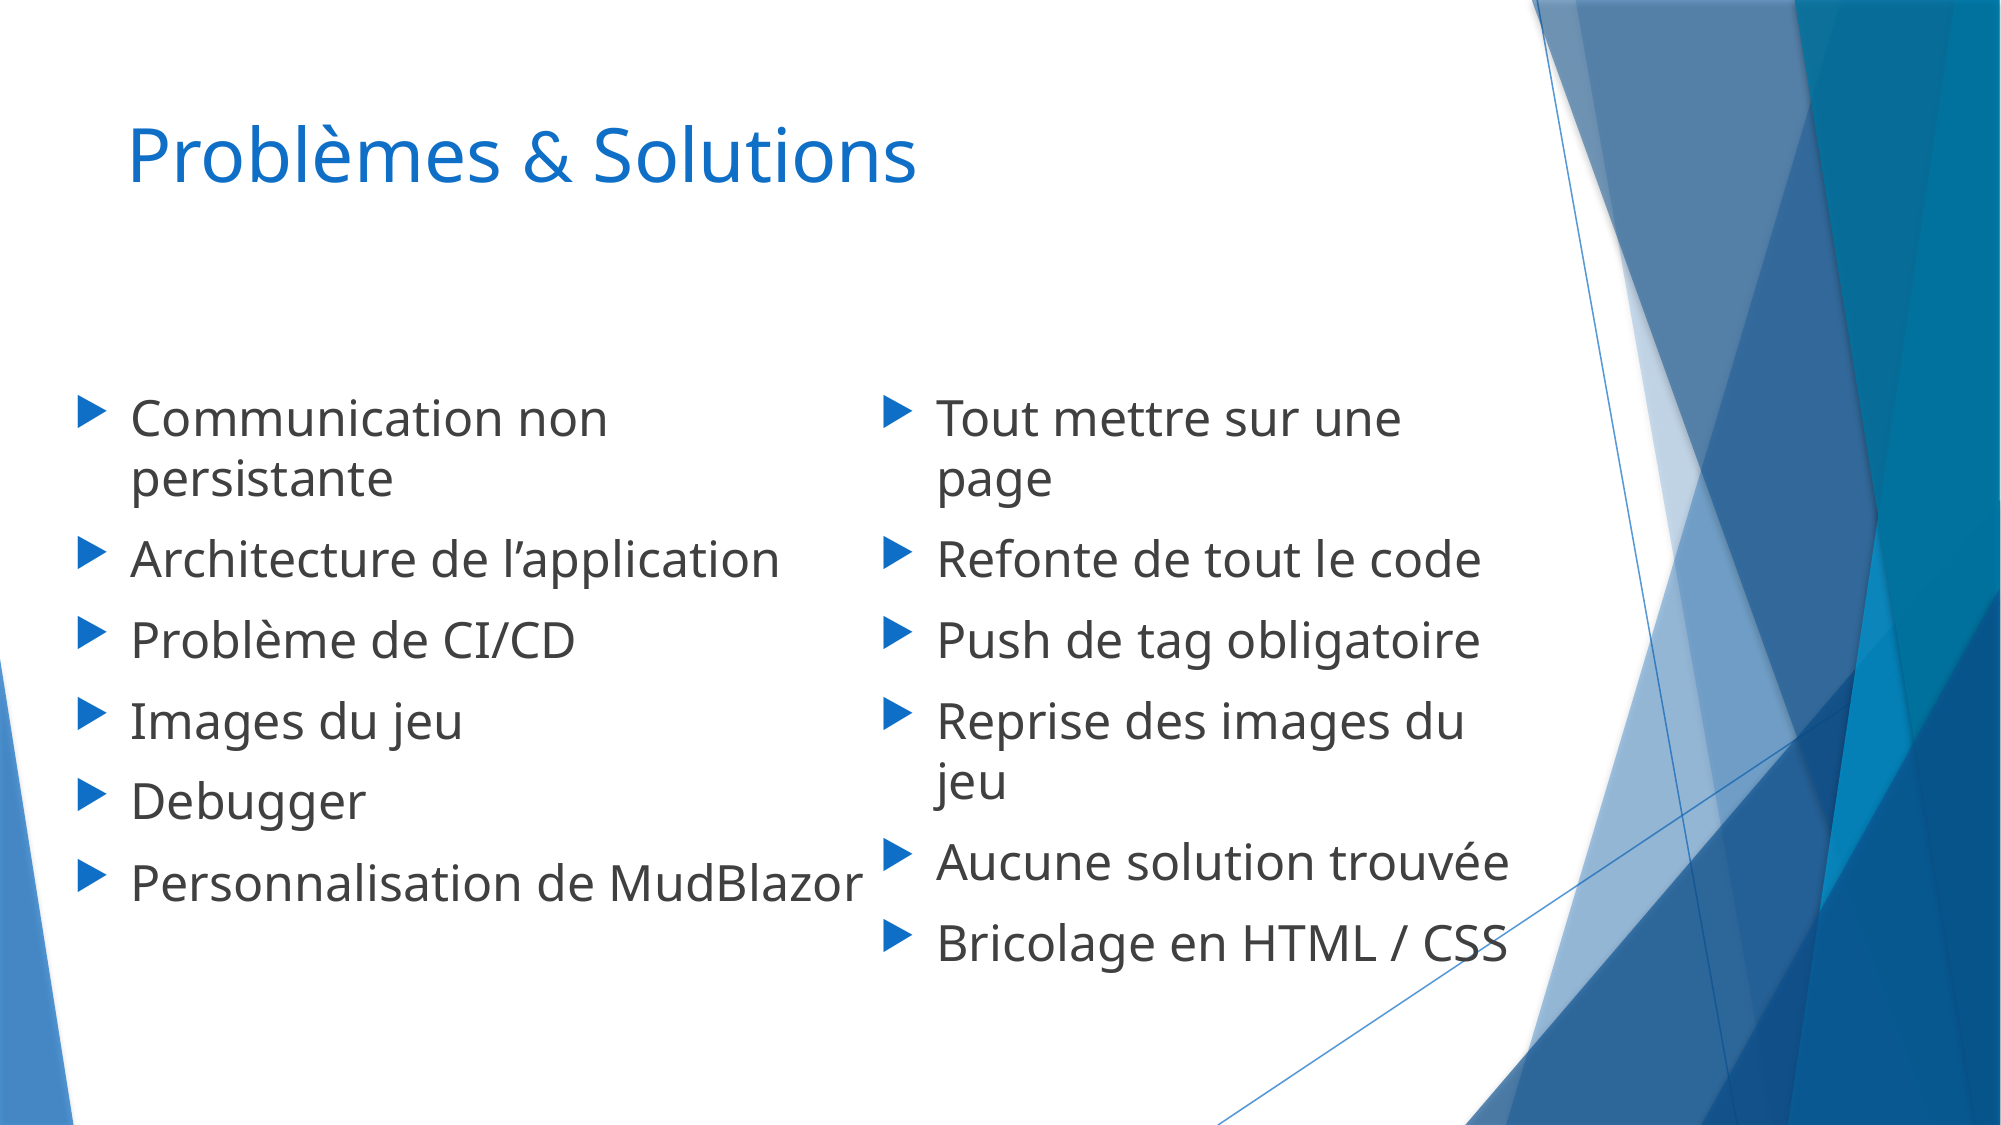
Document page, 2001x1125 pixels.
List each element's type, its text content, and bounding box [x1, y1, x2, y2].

title Problèmes & Solutions [111, 99, 1522, 317]
list Tout mettre sur une page Refonte de tout le code Push de tag obligatoire Reprise des images du jeu Aucune solution trouvée Bricolage en HTML / CSS [902, 379, 1542, 1016]
text_box Communication non persistante Architecture de l’application Problème de CI/CD Images du jeu Debugger Personnalisation de MudBlazor [59, 379, 902, 1016]
